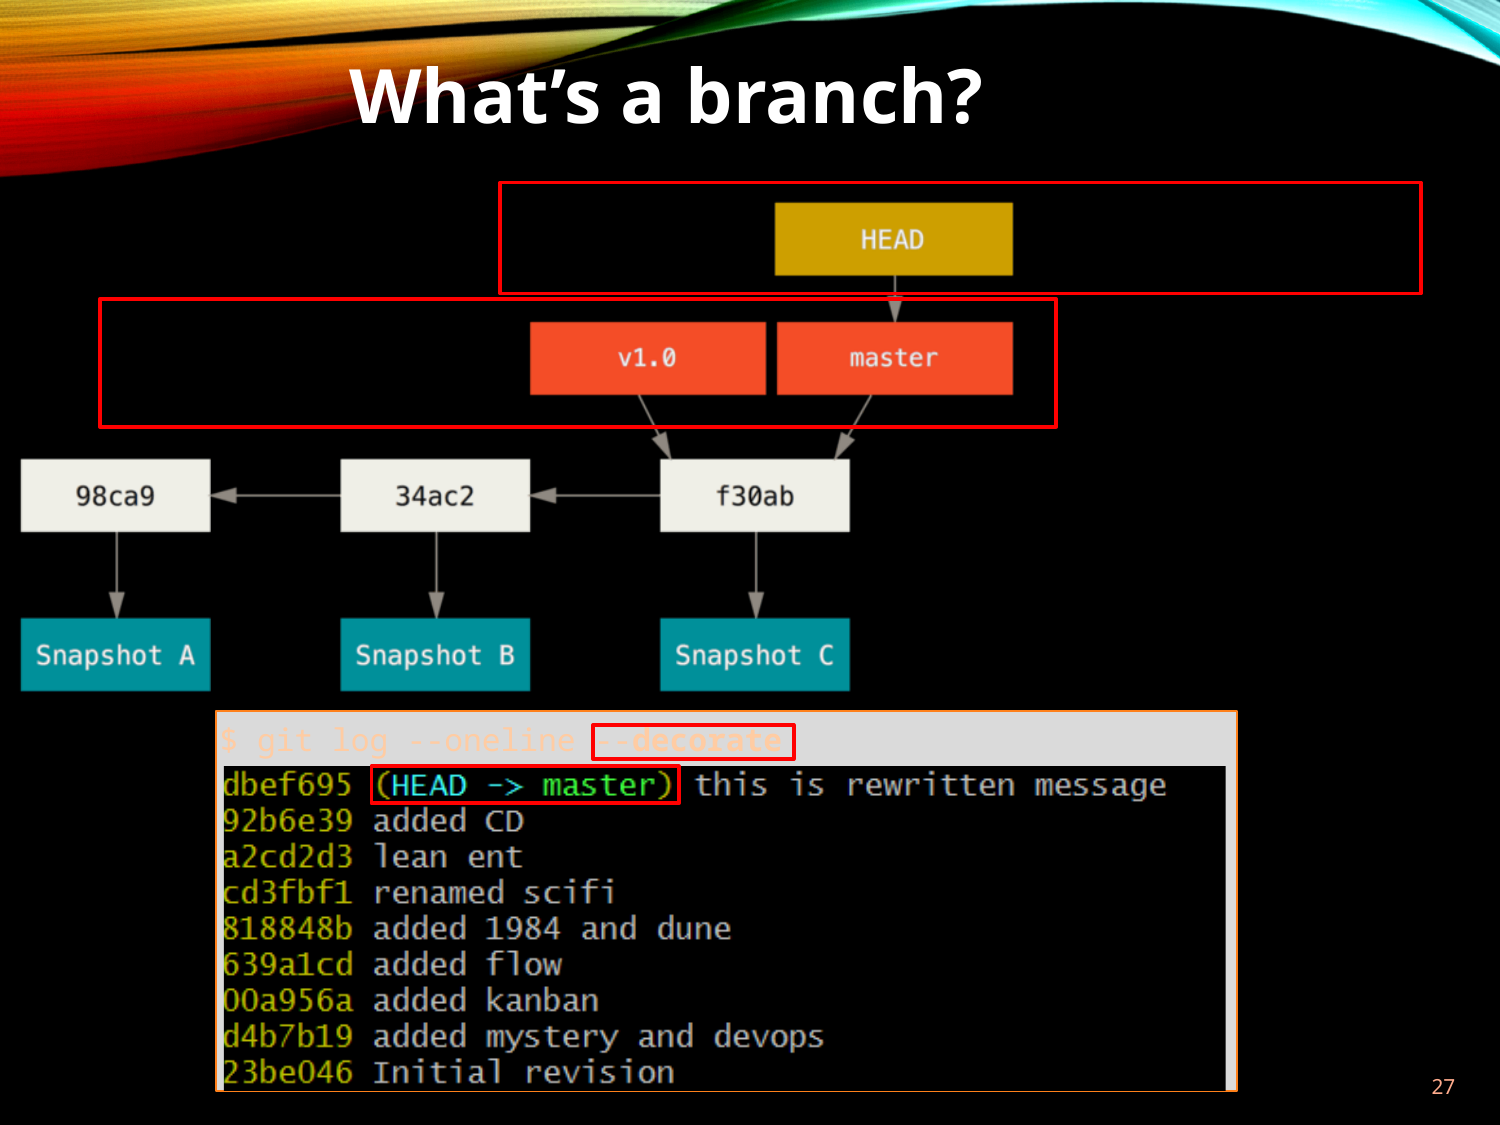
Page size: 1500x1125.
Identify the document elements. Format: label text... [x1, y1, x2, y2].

picture [223, 765, 1227, 1092]
text_box $ git log --oneline --decorate [204, 713, 1213, 766]
text_box [216, 766, 223, 1091]
text_box [593, 725, 794, 760]
text_box [1033, 711, 1238, 1091]
text_box Head points to the current branch [1045, 174, 1450, 290]
text_box What’s a branch? [349, 37, 1151, 109]
text_box [1033, 298, 1057, 427]
footer 26 [1337, 1070, 1459, 1108]
text_box [1033, 182, 1421, 294]
picture [0, 0, 1500, 720]
